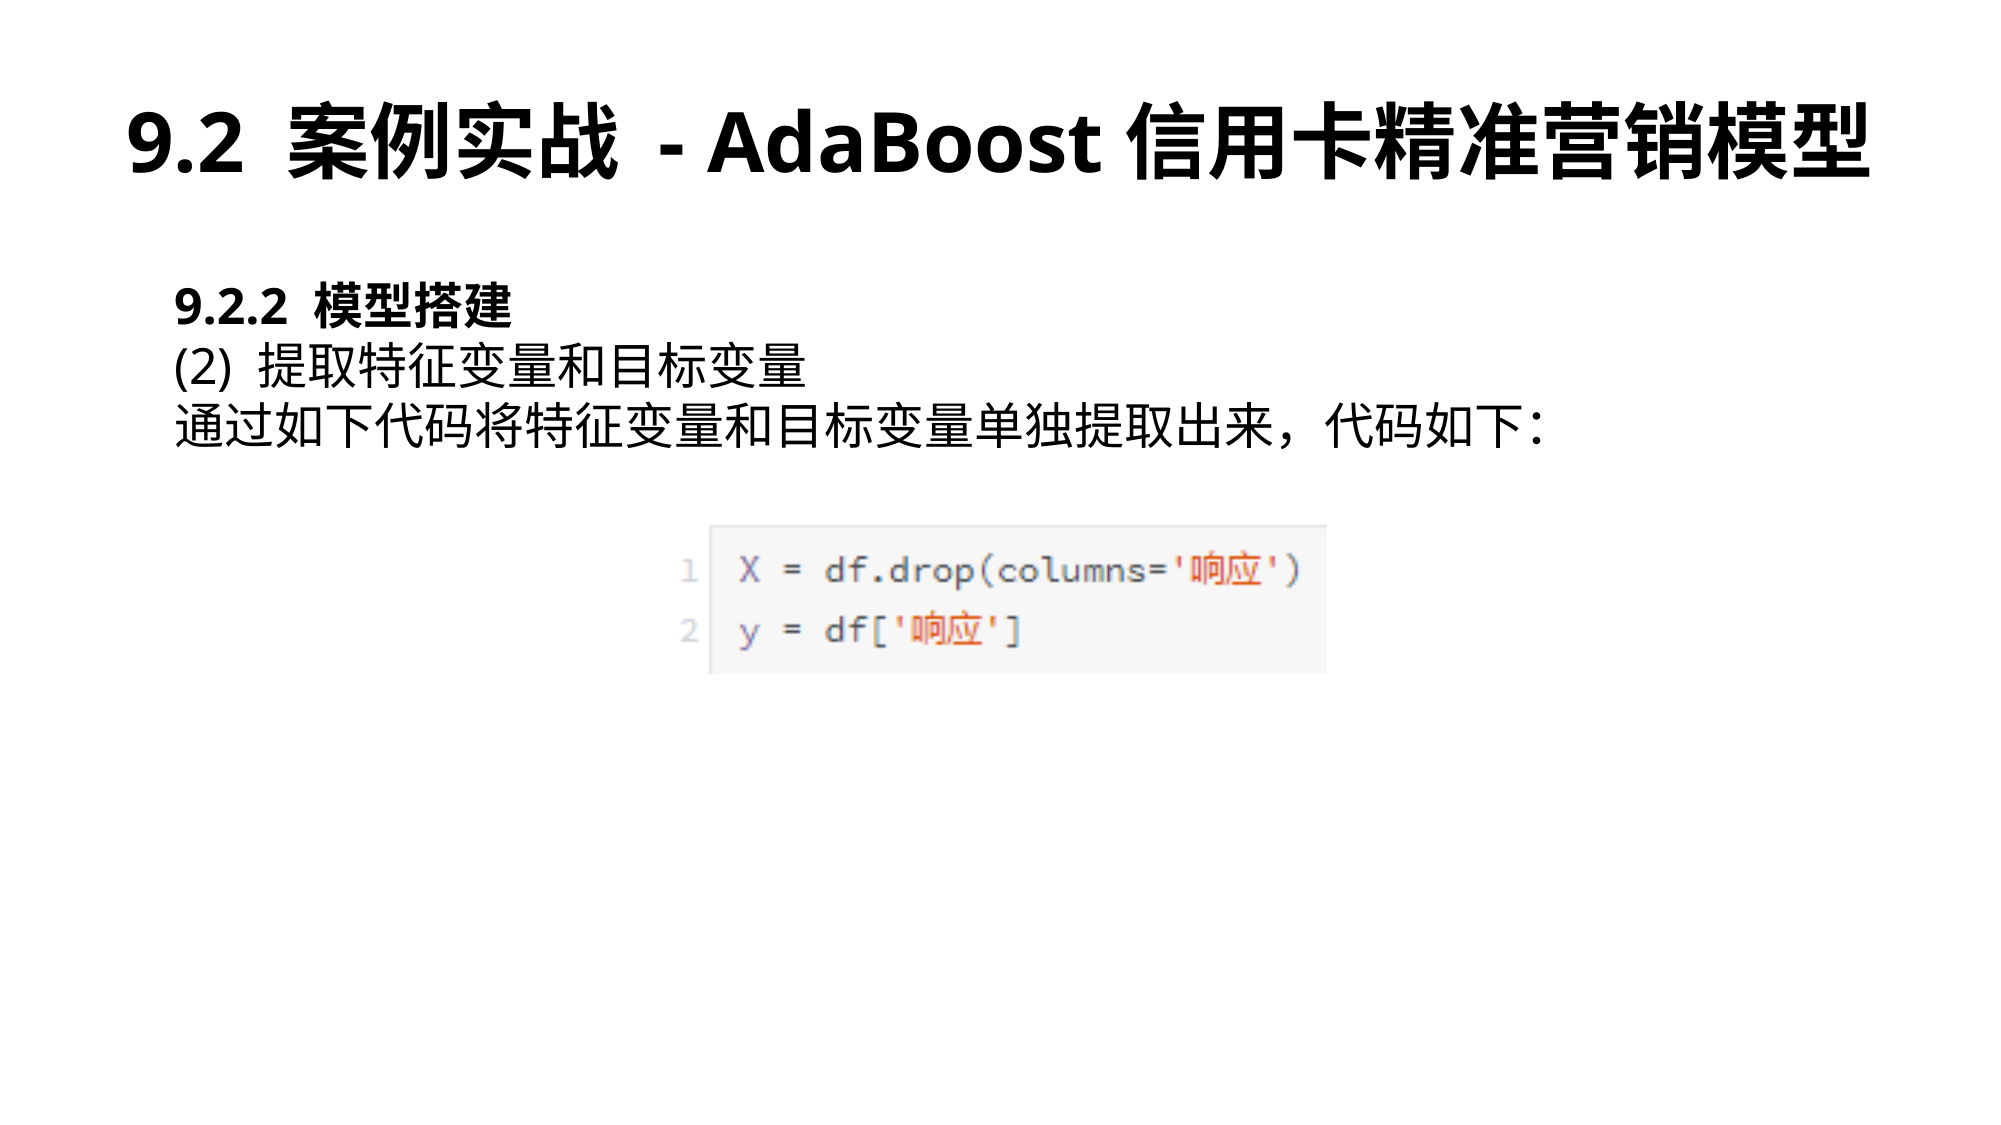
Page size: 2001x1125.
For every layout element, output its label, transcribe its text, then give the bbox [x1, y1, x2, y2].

text_box 9.2 案例实战 - AdaBoost信用卡精准营销模型 [111, 81, 1889, 197]
picture [673, 520, 1327, 674]
text_box 9.2.2 模型搭建 (2) 提取特征变量和目标变量 通过如下代码将特征变量和目标变量单独提取出来，代码如下： [159, 267, 1841, 522]
